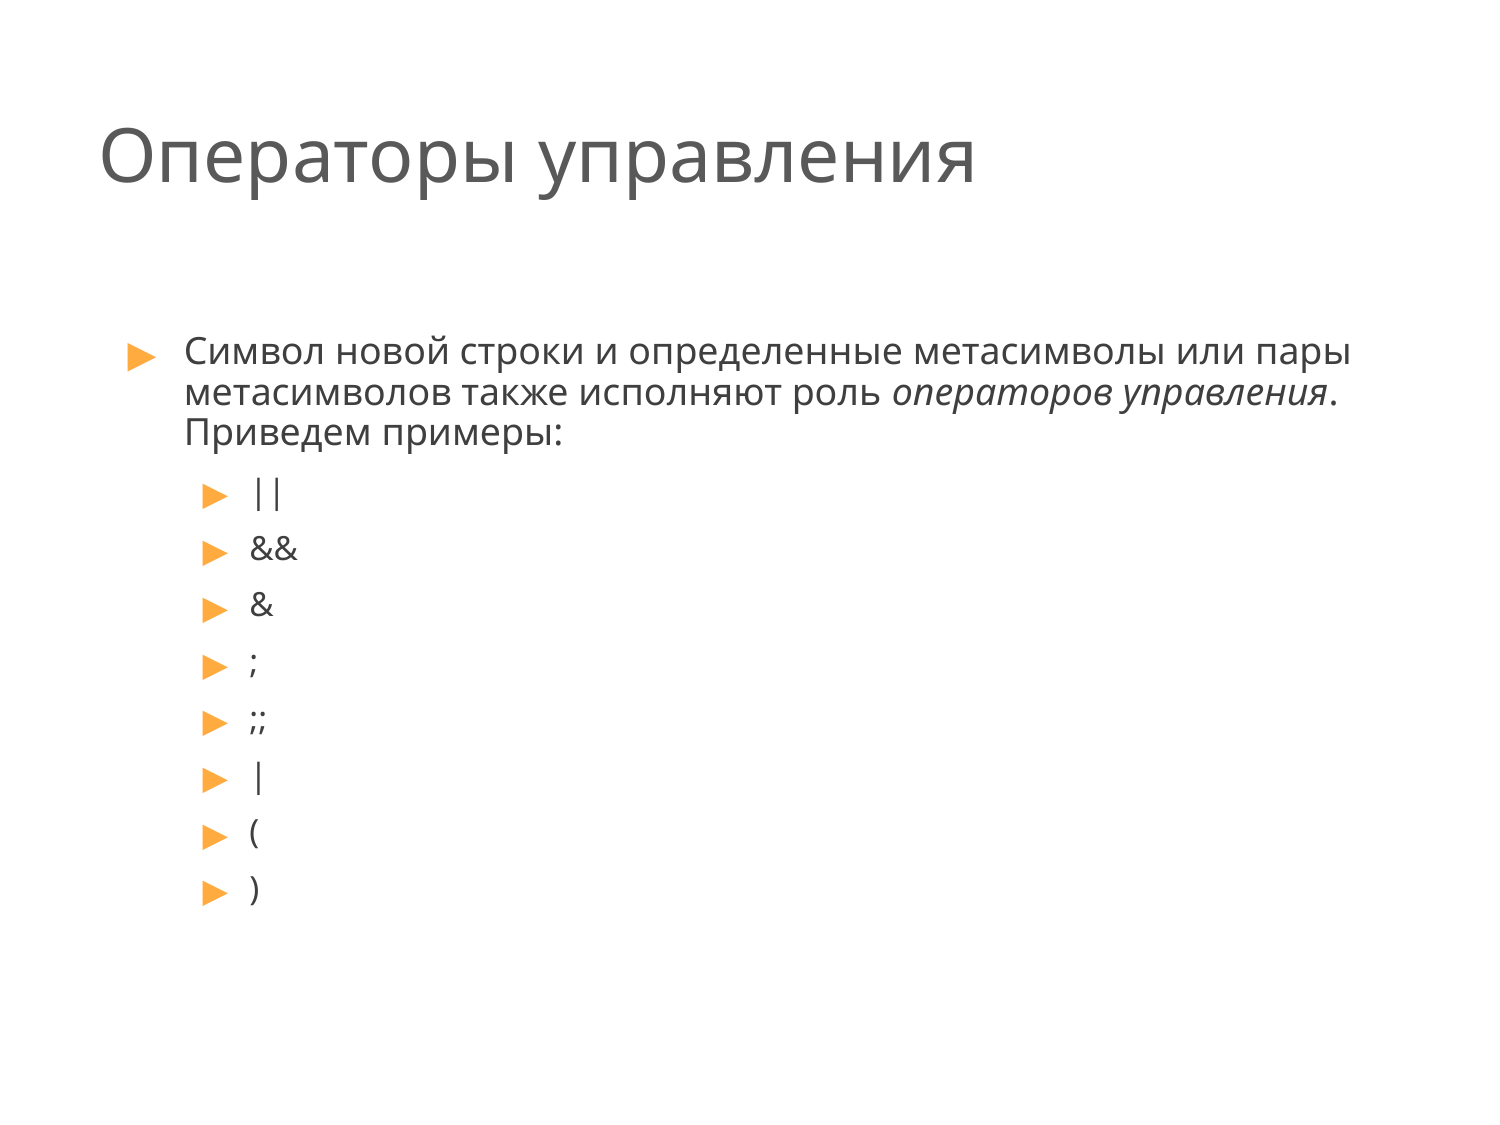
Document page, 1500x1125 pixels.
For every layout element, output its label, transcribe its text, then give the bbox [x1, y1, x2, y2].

list Символ новой строки и определенные метасимволы или пары метасимволов также исполняют роль операторов управления. Приведем примеры: || && & ; ;; | ( ) [112, 324, 1388, 1000]
title Операторы управления [83, 99, 1141, 236]
